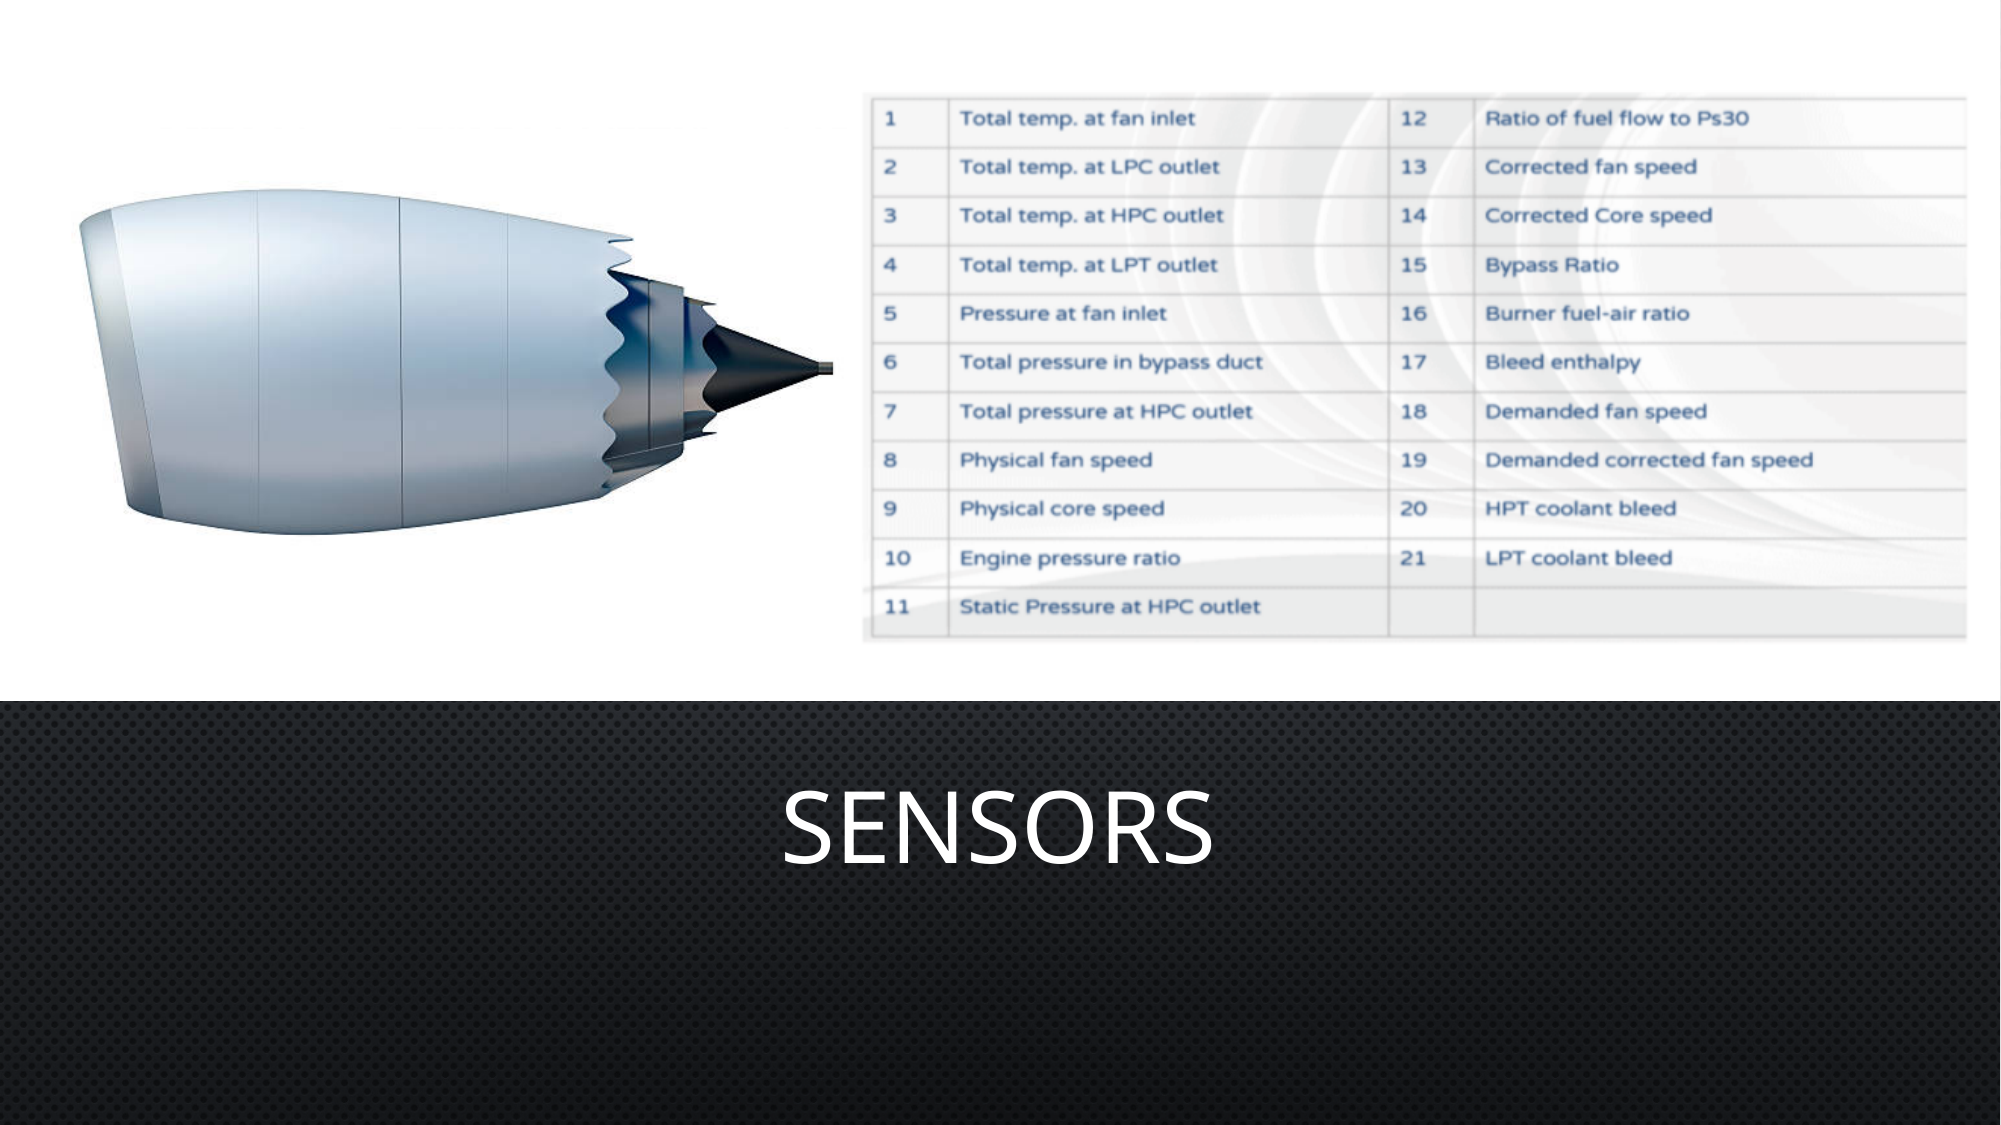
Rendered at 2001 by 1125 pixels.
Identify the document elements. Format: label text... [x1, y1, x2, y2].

picture [56, 88, 1975, 655]
title Sensors [162, 715, 1836, 891]
text_box [0, 0, 2000, 703]
